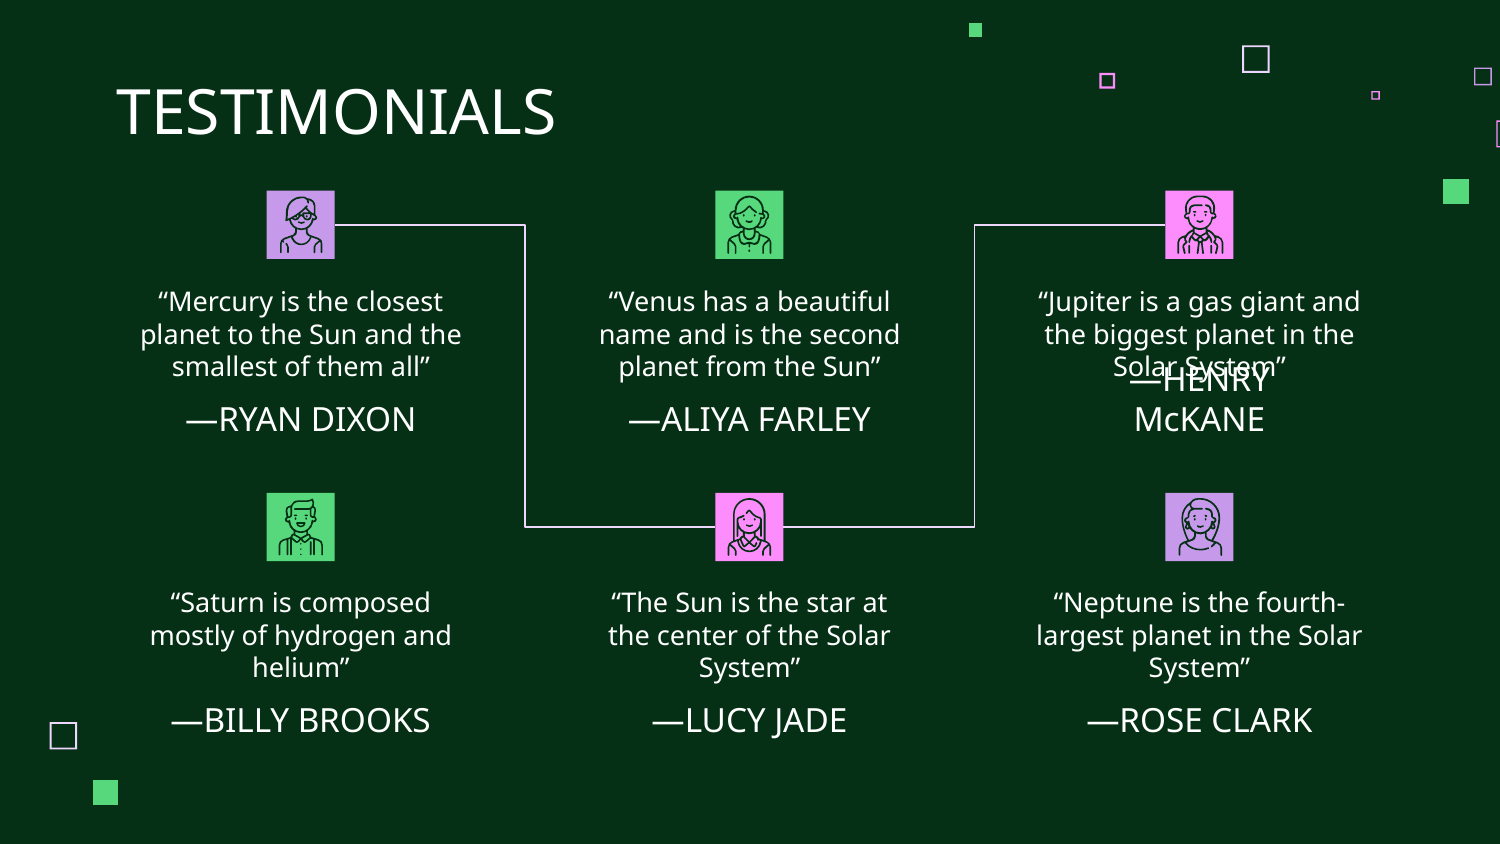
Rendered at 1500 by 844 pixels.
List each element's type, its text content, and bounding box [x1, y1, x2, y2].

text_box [727, 497, 772, 557]
title —BILLY BROOKS [146, 706, 456, 754]
title TESTIMONIALS [101, 67, 878, 163]
text_box [266, 492, 329, 562]
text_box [1178, 497, 1223, 557]
text_box [715, 533, 726, 562]
title —ALIYA FARLEY [721, 405, 778, 454]
subtitle “Mercury is the closest planet to the Sun and the smallest of them all” [120, 269, 329, 405]
title —RYAN DIXON [146, 405, 329, 454]
subtitle “The Sun is the star at the center of the Solar System” [579, 570, 920, 706]
text_box [326, 534, 335, 562]
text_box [279, 196, 323, 254]
title —ROSE CLARK [1045, 706, 1354, 754]
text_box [783, 224, 1166, 528]
text_box [266, 190, 335, 259]
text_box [334, 224, 716, 528]
text_box [772, 530, 784, 562]
title —LUCY JADE [595, 706, 904, 754]
text_box [1165, 190, 1234, 259]
title —HENRY McKANE [1170, 405, 1354, 454]
text_box [715, 190, 784, 228]
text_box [1177, 195, 1224, 255]
text_box [721, 492, 778, 504]
subtitle “Venus has a beautiful name and is the second planet from the Sun” [721, 269, 778, 405]
subtitle “Neptune is the fourth-largest planet in the Solar System” [1013, 570, 1386, 706]
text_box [278, 498, 324, 556]
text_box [727, 195, 772, 255]
subtitle “Saturn is composed mostly of hydrogen and helium” [120, 570, 482, 706]
text_box [1165, 492, 1234, 562]
subtitle “Jupiter is a gas giant and the biggest planet in the Solar System” [1170, 269, 1386, 405]
